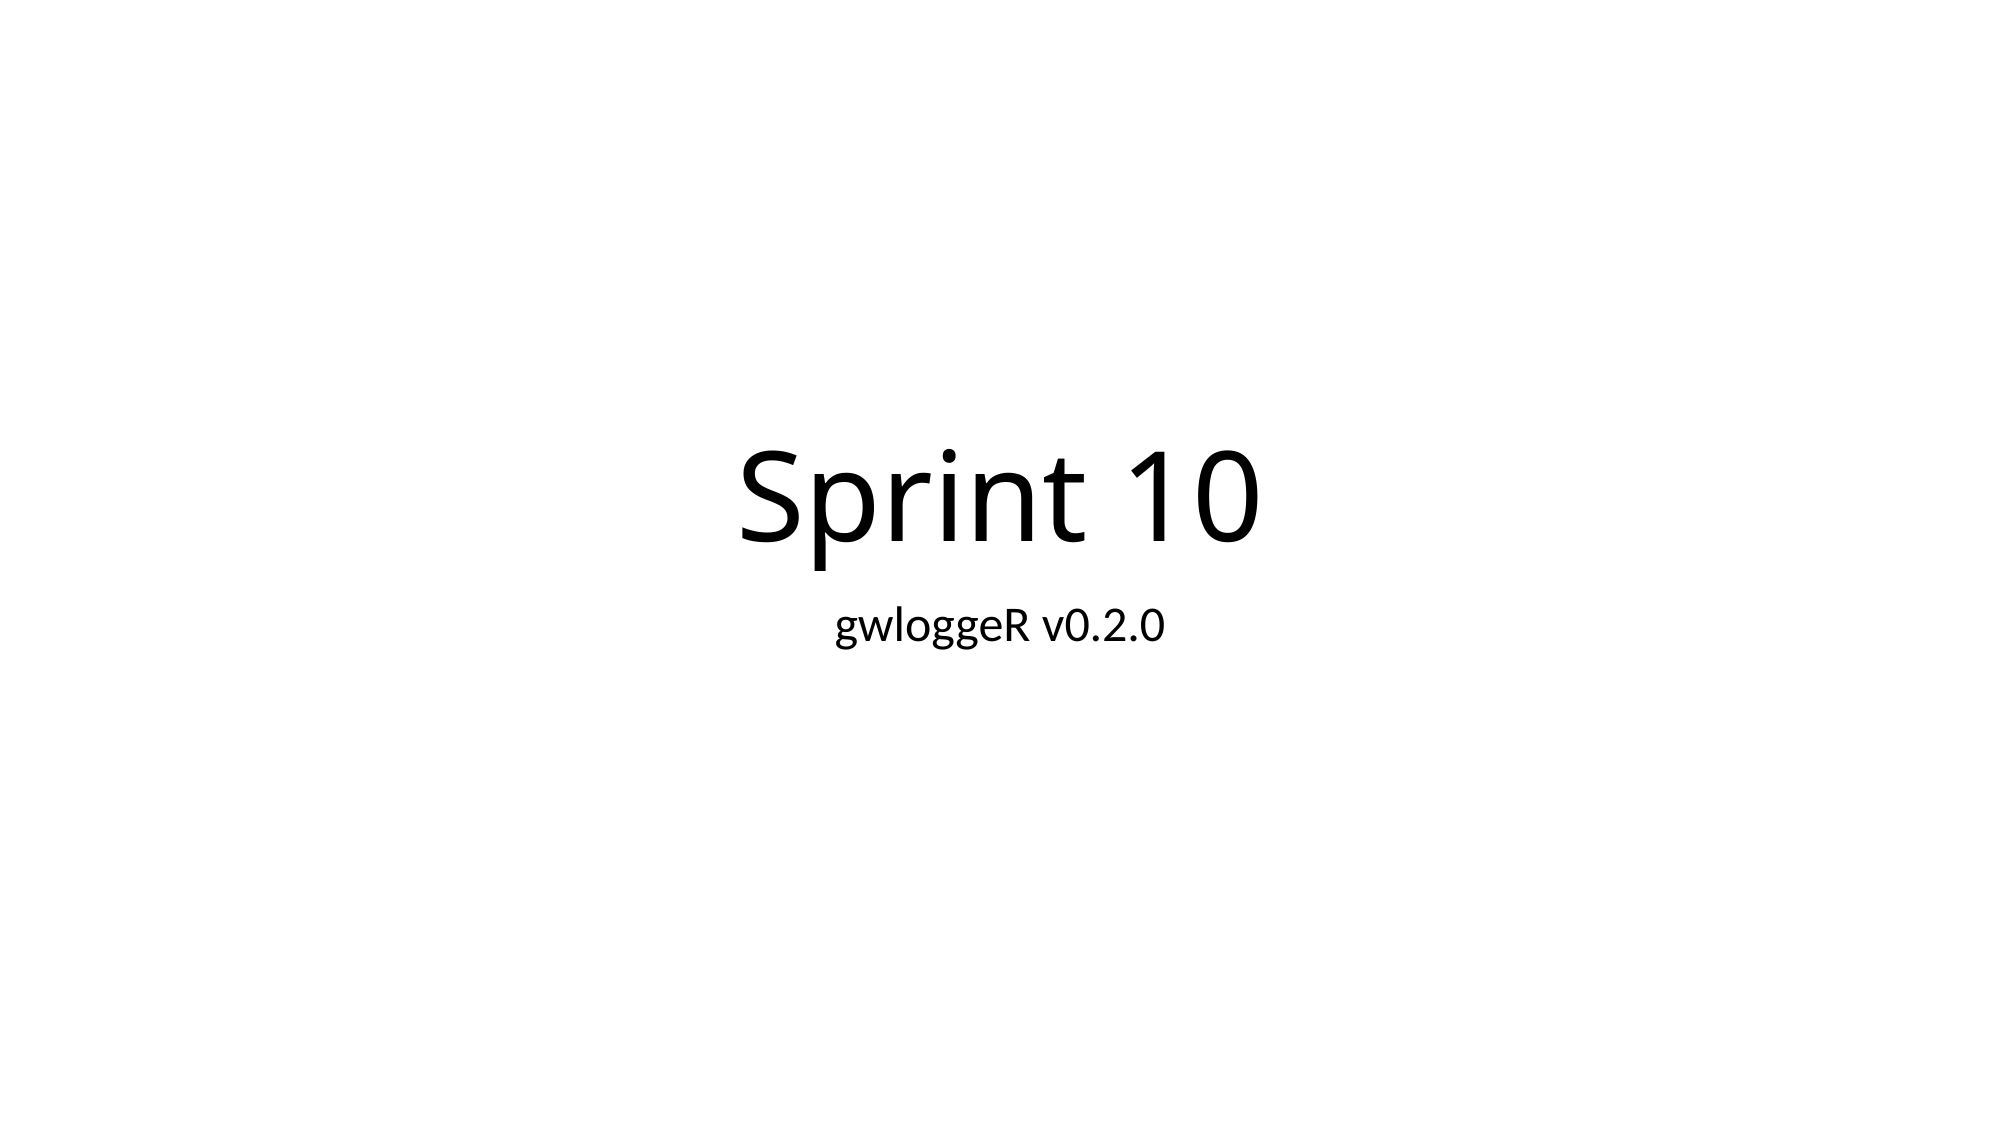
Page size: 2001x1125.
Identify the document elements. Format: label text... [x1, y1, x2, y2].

title Sprint 10 [249, 184, 1750, 576]
subtitle gwloggeR v0.2.0 [249, 590, 1750, 863]
